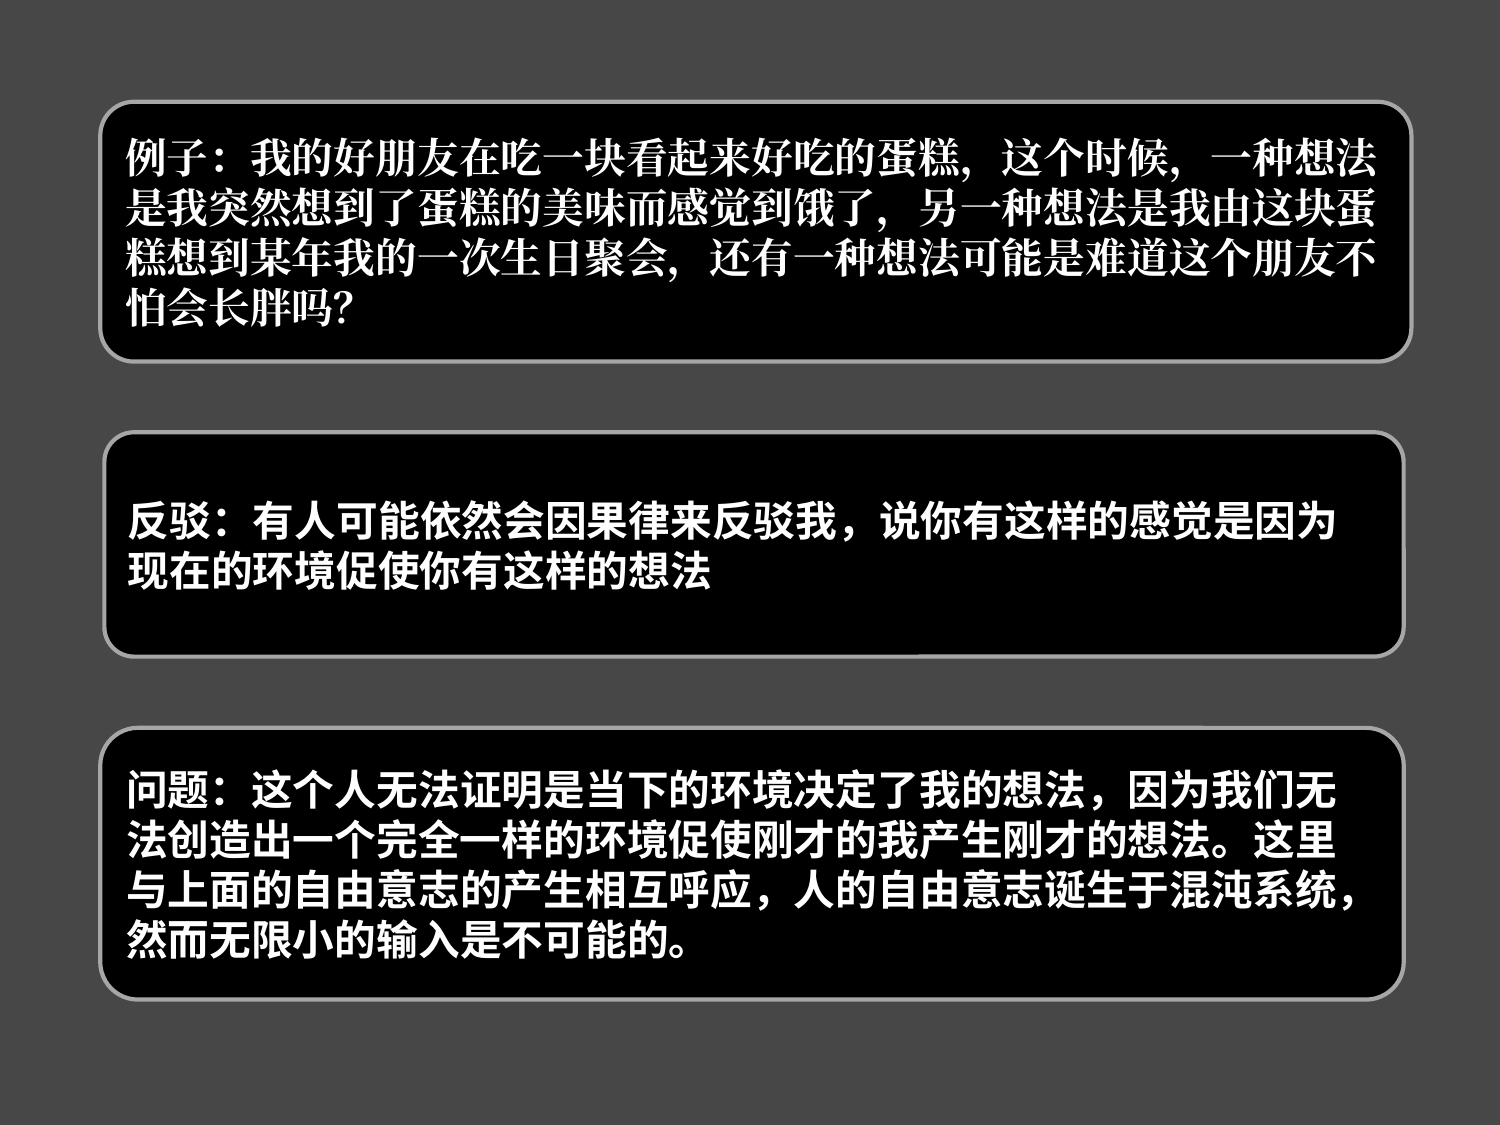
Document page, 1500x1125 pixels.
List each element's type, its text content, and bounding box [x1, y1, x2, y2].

text_box 反驳：有人可能依然会因果律来反驳我，说你有这样的感觉是因为现在的环境促使你有这样的想法 [102, 430, 1406, 659]
text_box 问题：这个人无法证明是当下的环境决定了我的想法，因为我们无法创造出一个完全一样的环境促使刚才的我产生刚才的想法。这里与上面的自由意志的产生相互呼应，人的自由意志诞生于混沌系统，然而无限小的输入是不可能的。 [98, 725, 1406, 1002]
text_box 例子：我的好朋友在吃一块看起来好吃的蛋糕，这个时候，一种想法是我突然想到了蛋糕的美味而感觉到饿了，另一种想法是我由这块蛋糕想到某年我的一次生日聚会，还有一种想法可能是难道这个朋友不怕会长胖吗？ [98, 99, 1414, 364]
